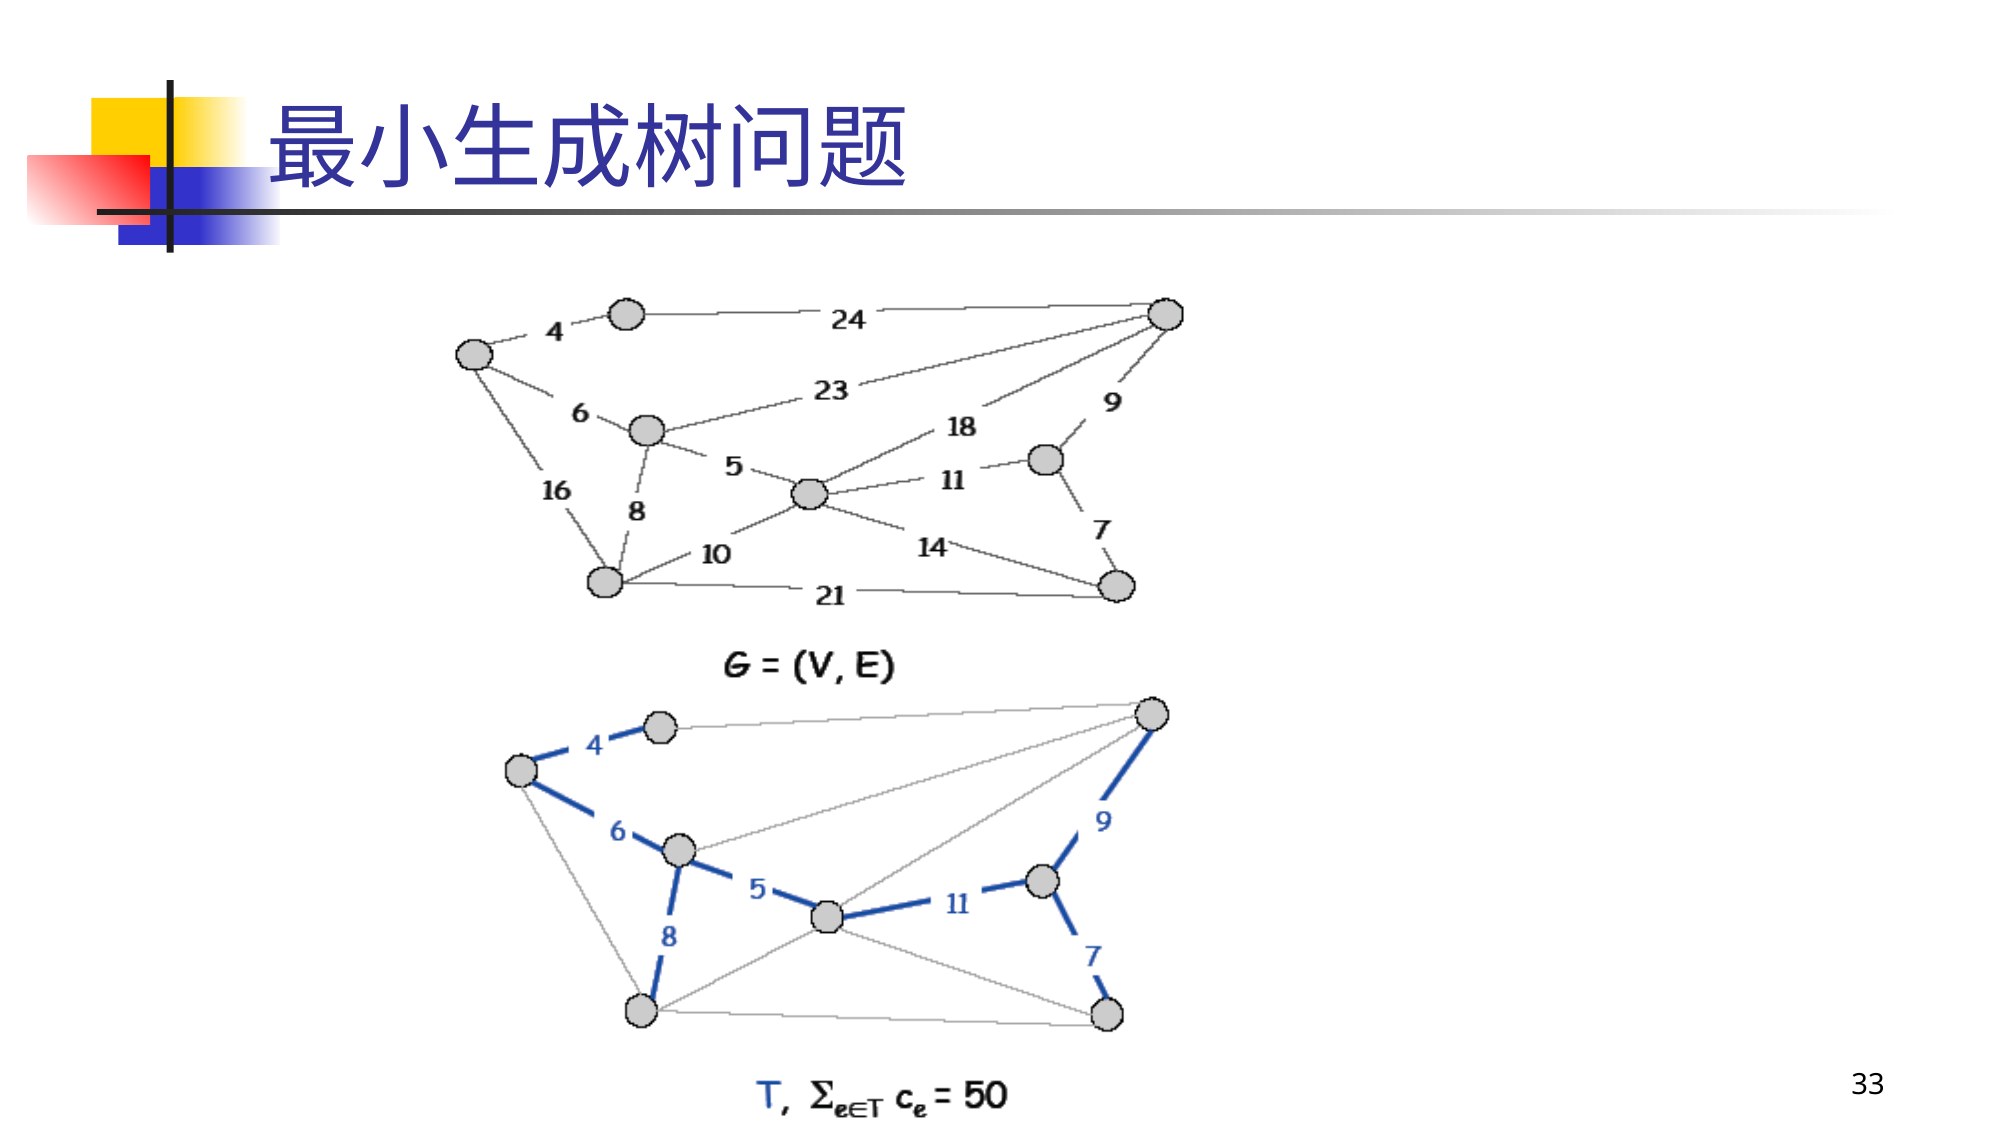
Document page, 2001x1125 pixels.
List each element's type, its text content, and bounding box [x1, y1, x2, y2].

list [443, 293, 1188, 688]
slide_number 33 [1483, 1037, 1901, 1113]
title 最小生成树问题 [251, 18, 1957, 207]
picture [499, 688, 1176, 1125]
